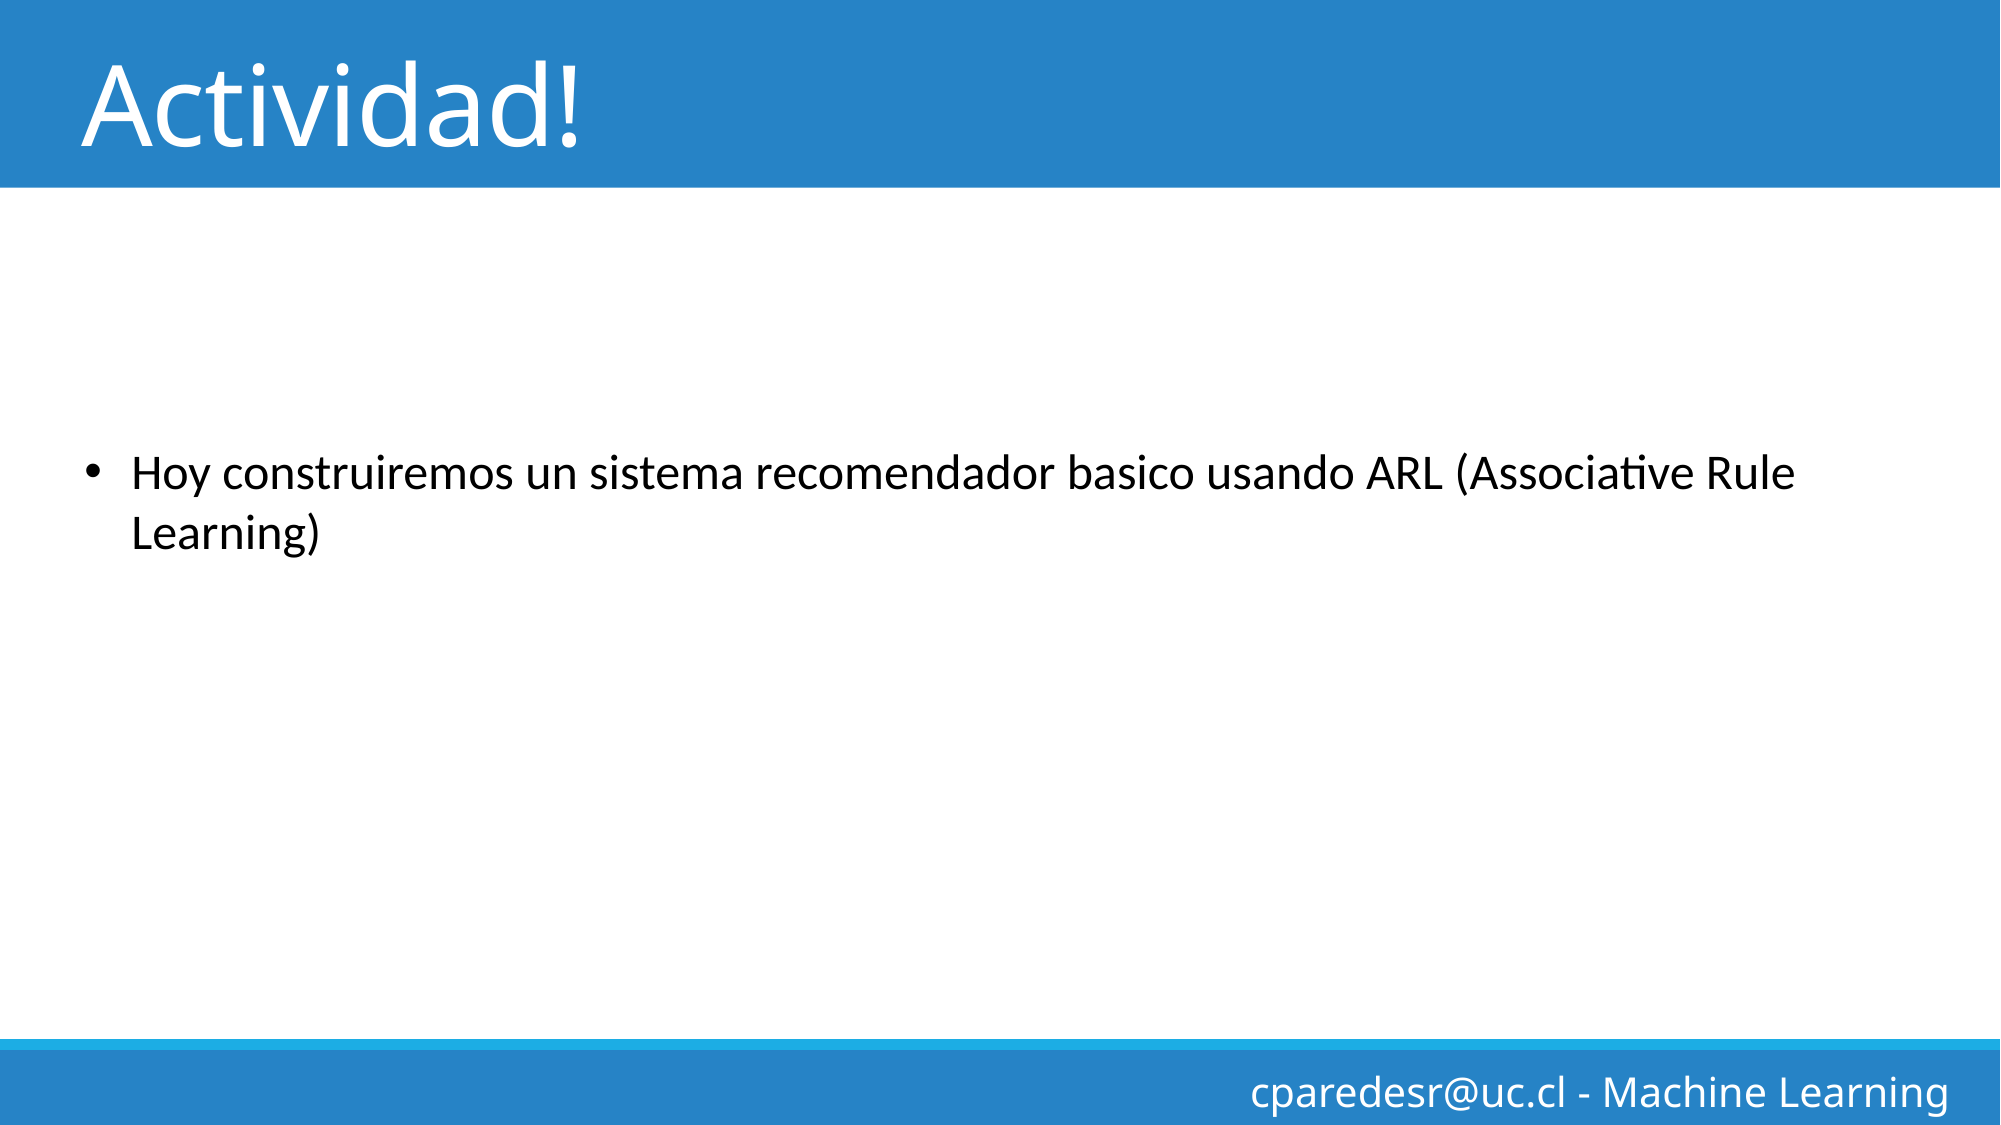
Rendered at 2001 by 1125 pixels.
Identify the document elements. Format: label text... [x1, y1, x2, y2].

text_box Hoy construiremos un sistema recomendador basico usando ARL (Associative Rule Learning) [69, 432, 1931, 613]
text_box cparedesr@uc.cl - Machine Learning [1179, 1063, 1965, 1125]
title Actividad! [55, 11, 600, 191]
